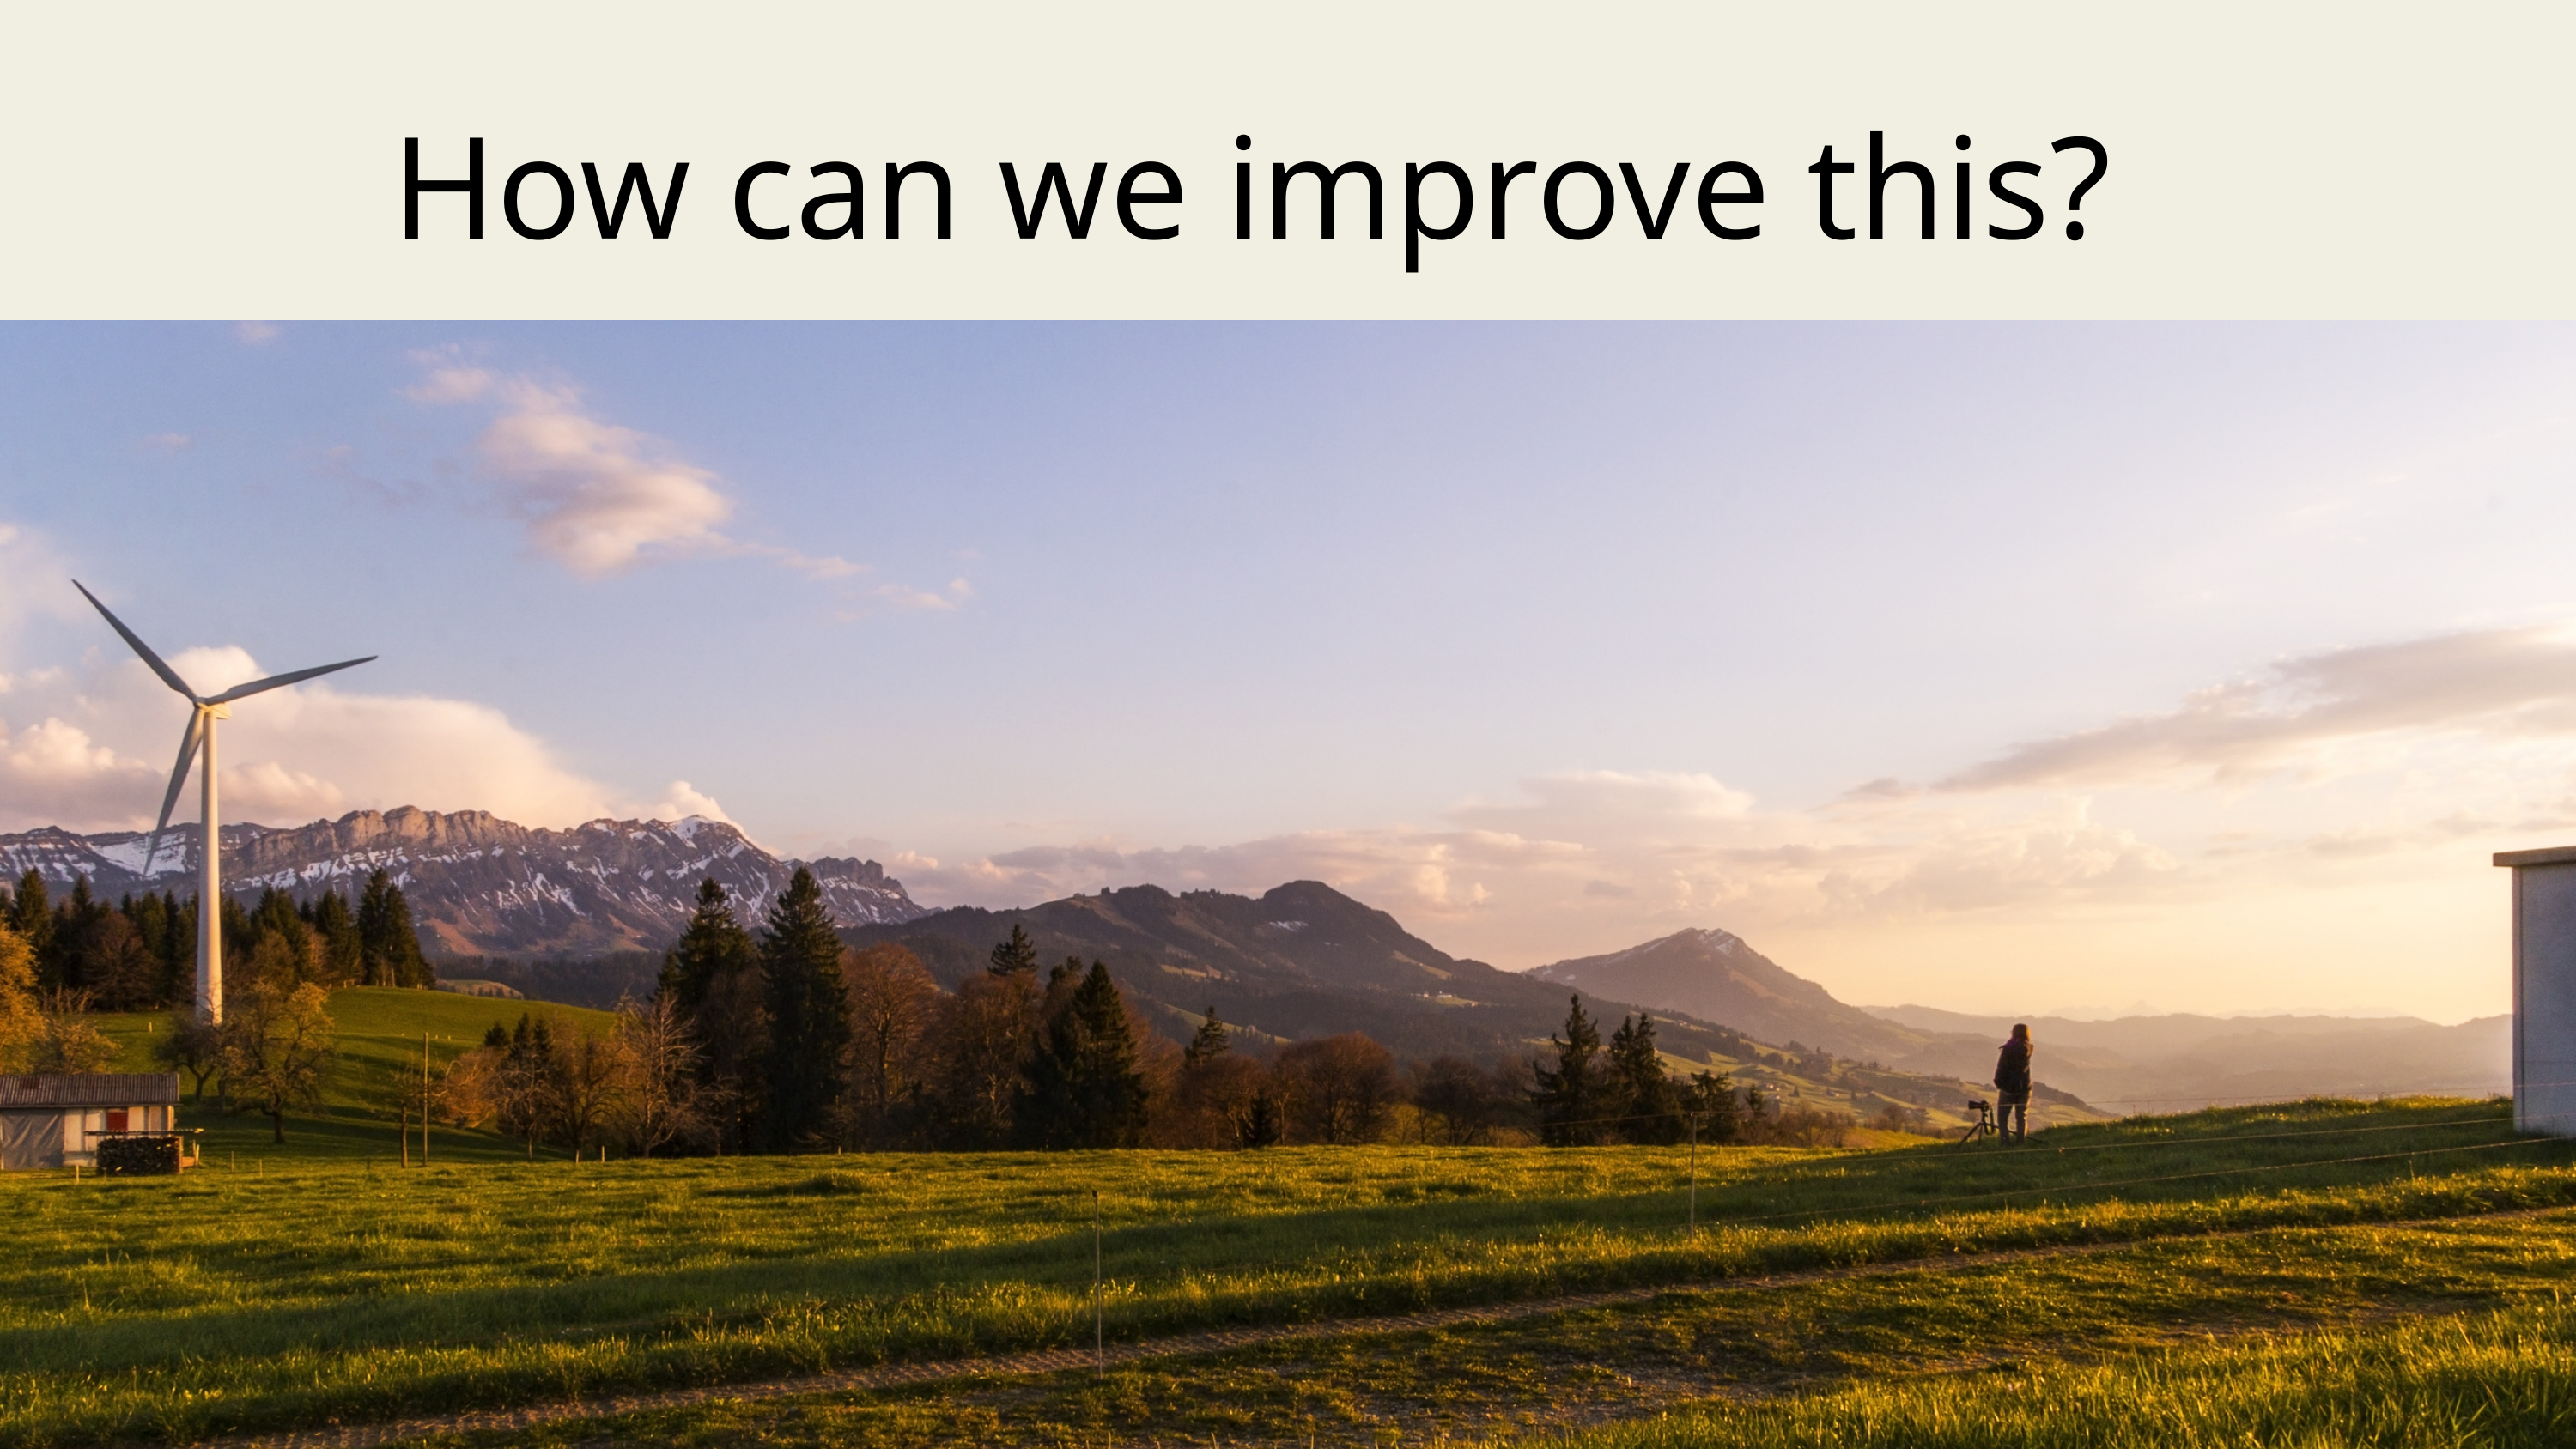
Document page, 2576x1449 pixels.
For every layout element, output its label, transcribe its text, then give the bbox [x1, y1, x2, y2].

picture [0, 320, 2576, 1449]
text_box How can we improve this? [0, 70, 2505, 268]
